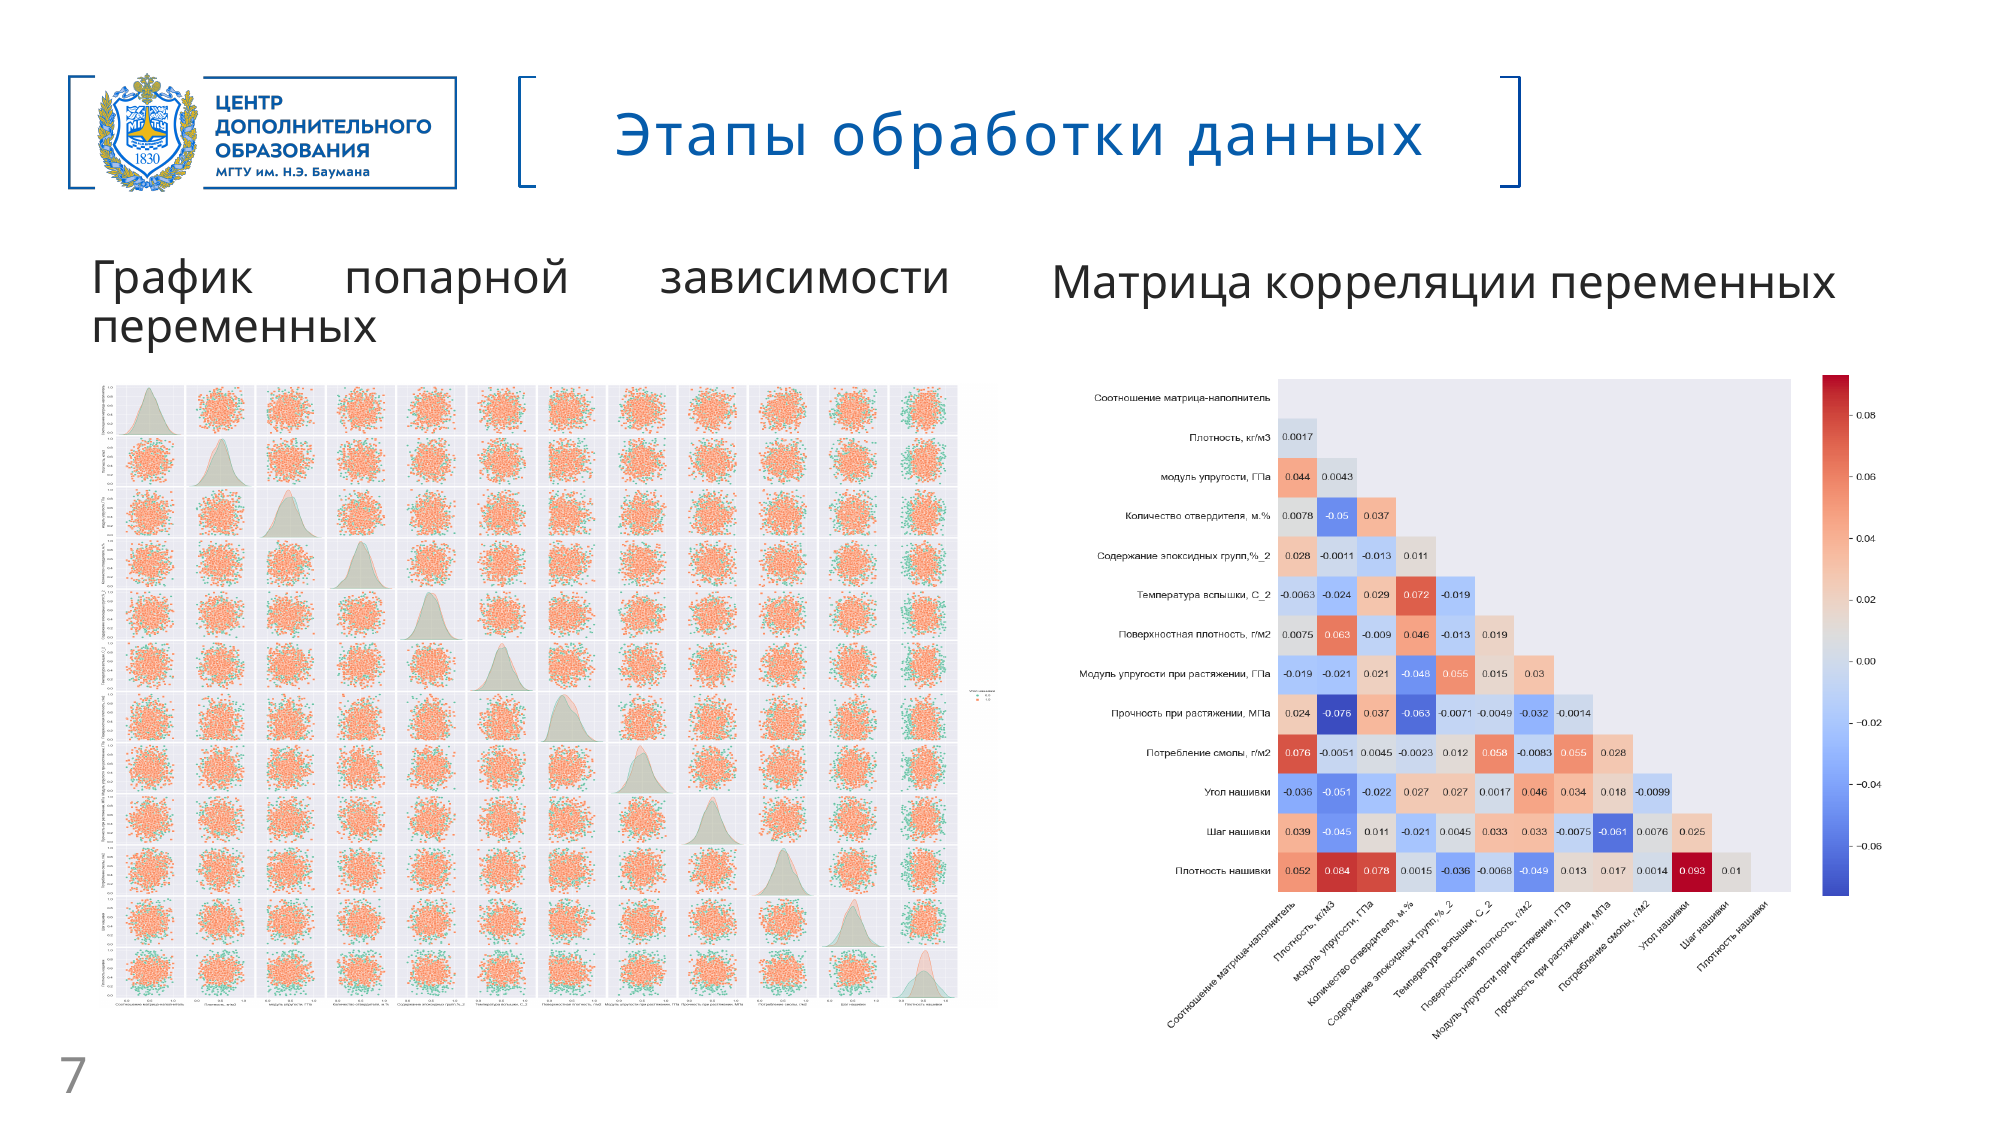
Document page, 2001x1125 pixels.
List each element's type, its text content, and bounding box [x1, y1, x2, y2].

picture [99, 382, 999, 1008]
list Матрица корреляции переменных [1023, 251, 1928, 1058]
picture [68, 73, 457, 192]
picture [1071, 367, 1889, 1051]
slide_number 7 [44, 1055, 149, 1101]
list График попарной зависимости переменных [63, 246, 968, 1058]
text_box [519, 76, 1521, 187]
